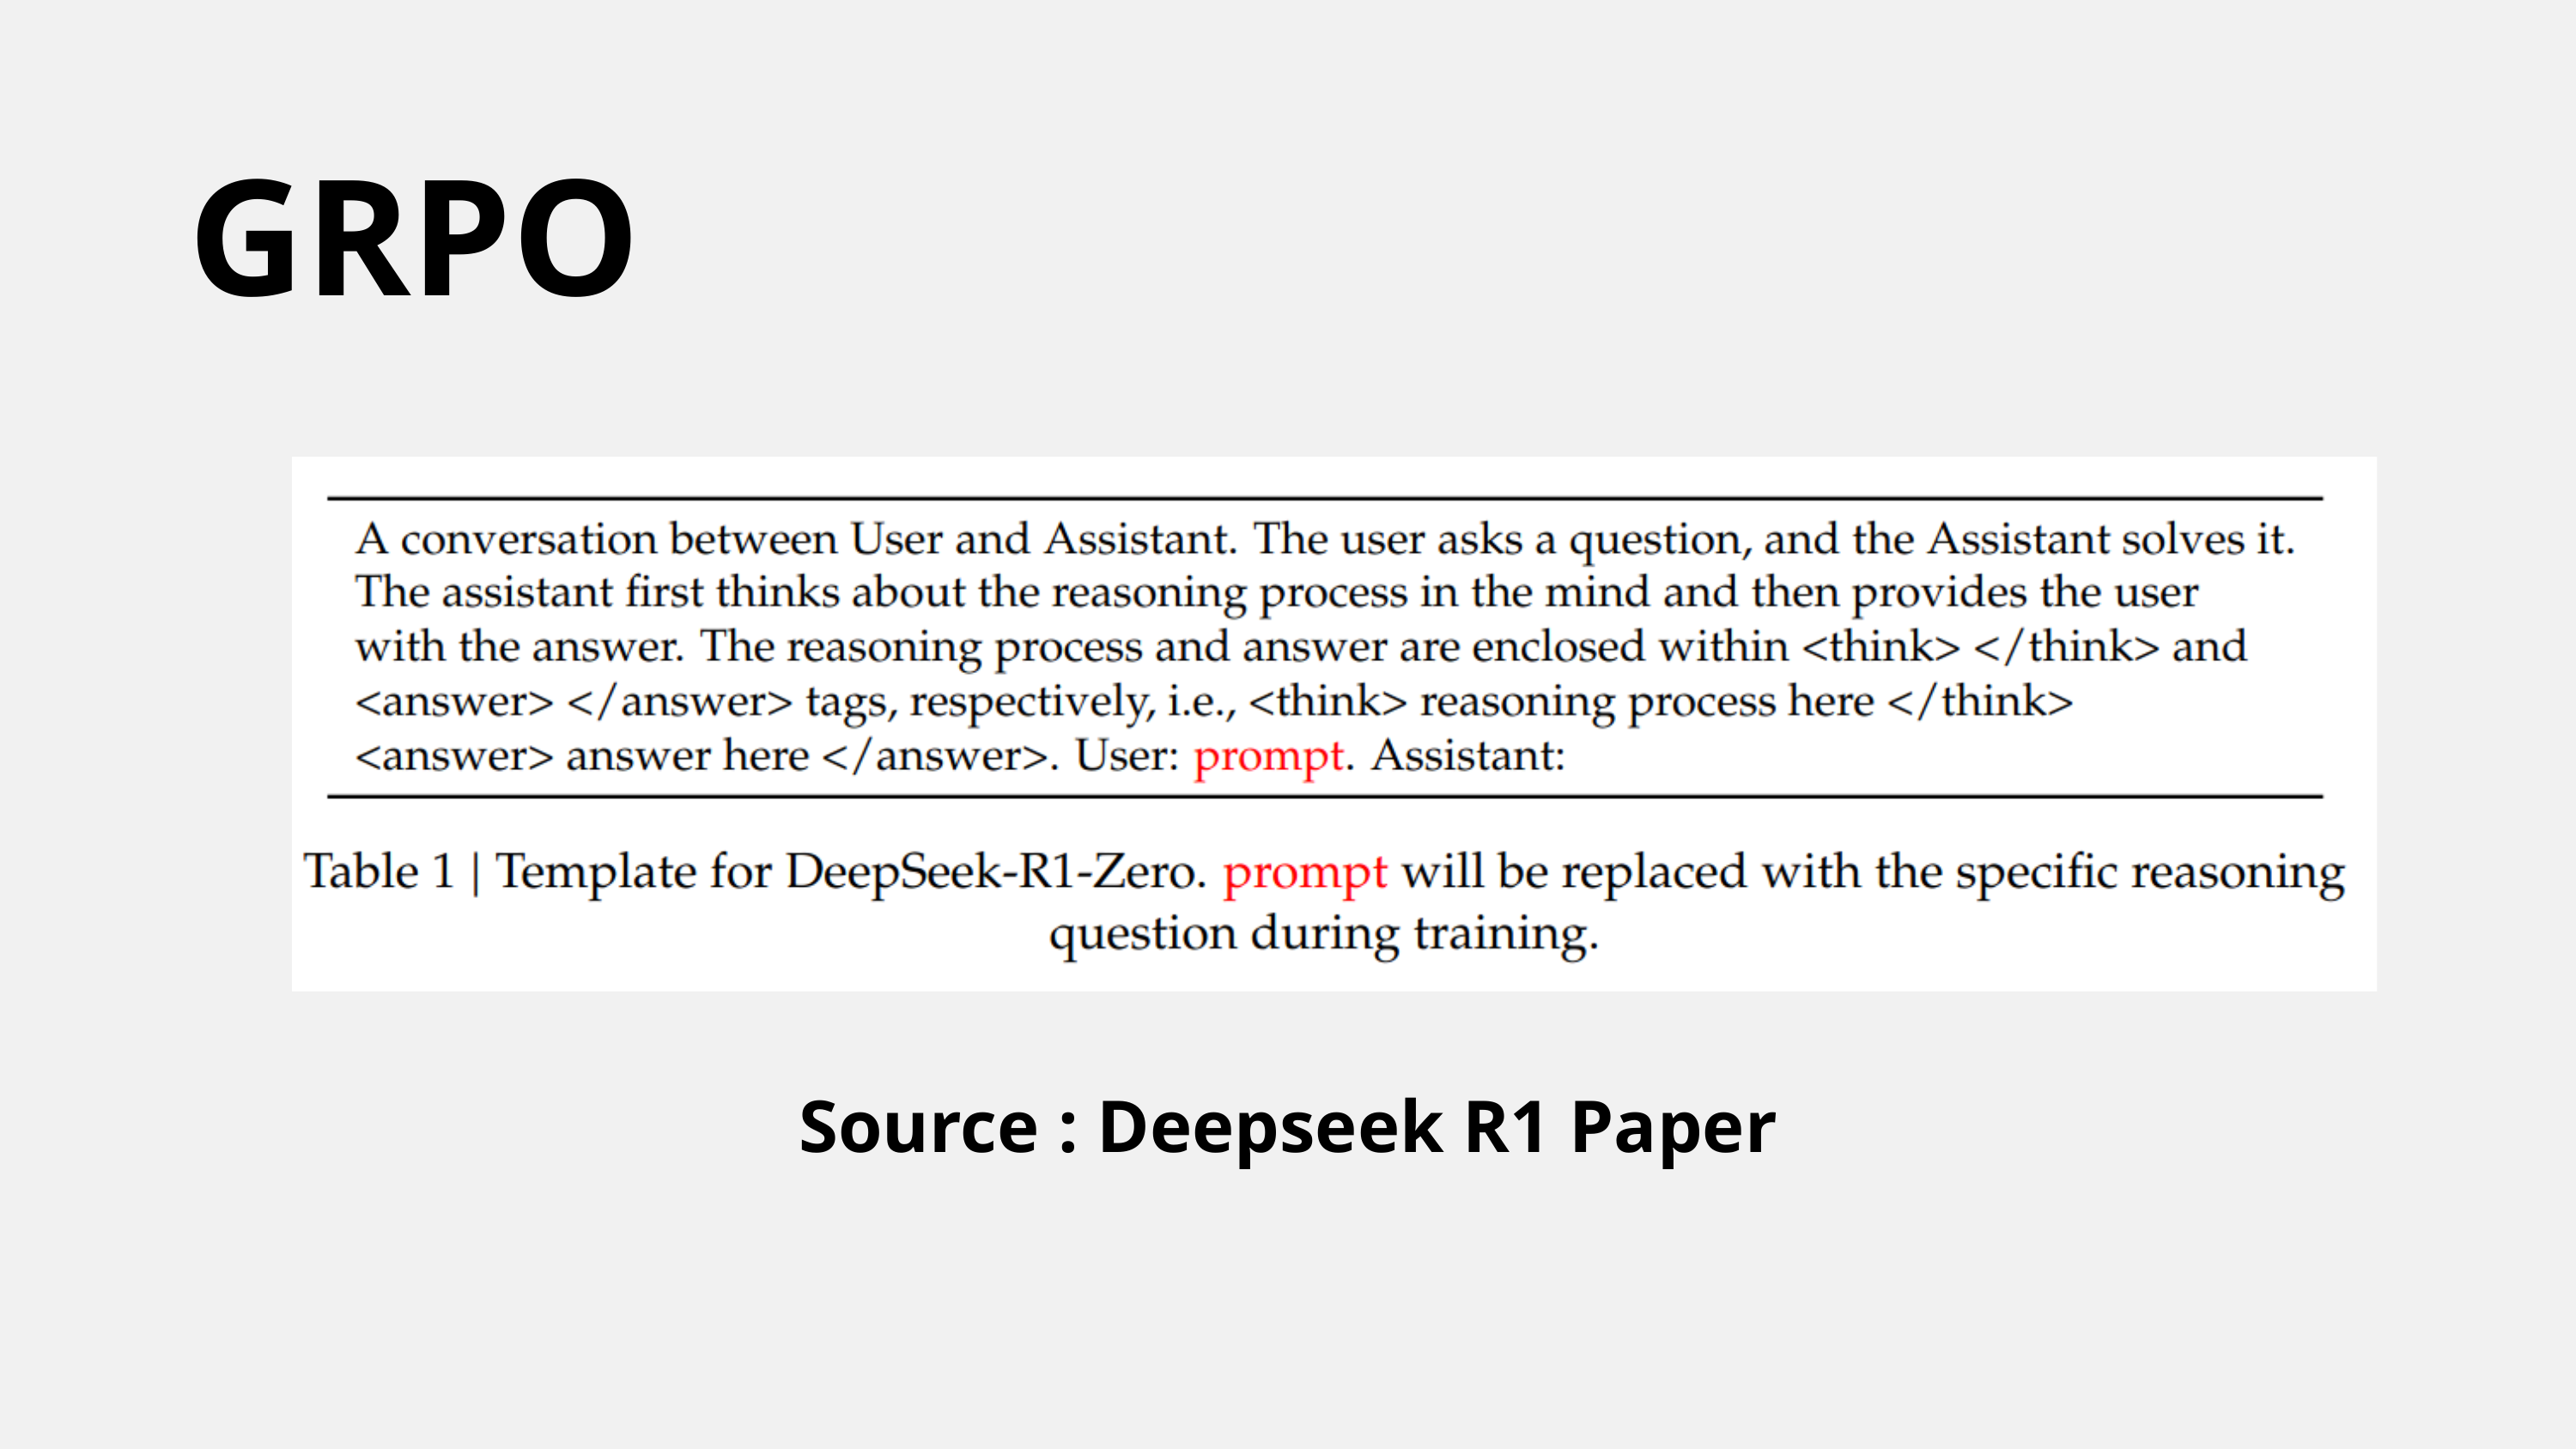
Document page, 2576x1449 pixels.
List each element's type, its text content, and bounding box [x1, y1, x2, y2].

text_box GRPO [188, 171, 2208, 328]
text_box Source : Deepseek R1 Paper [799, 1028, 2273, 1167]
text_box [291, 457, 2378, 991]
